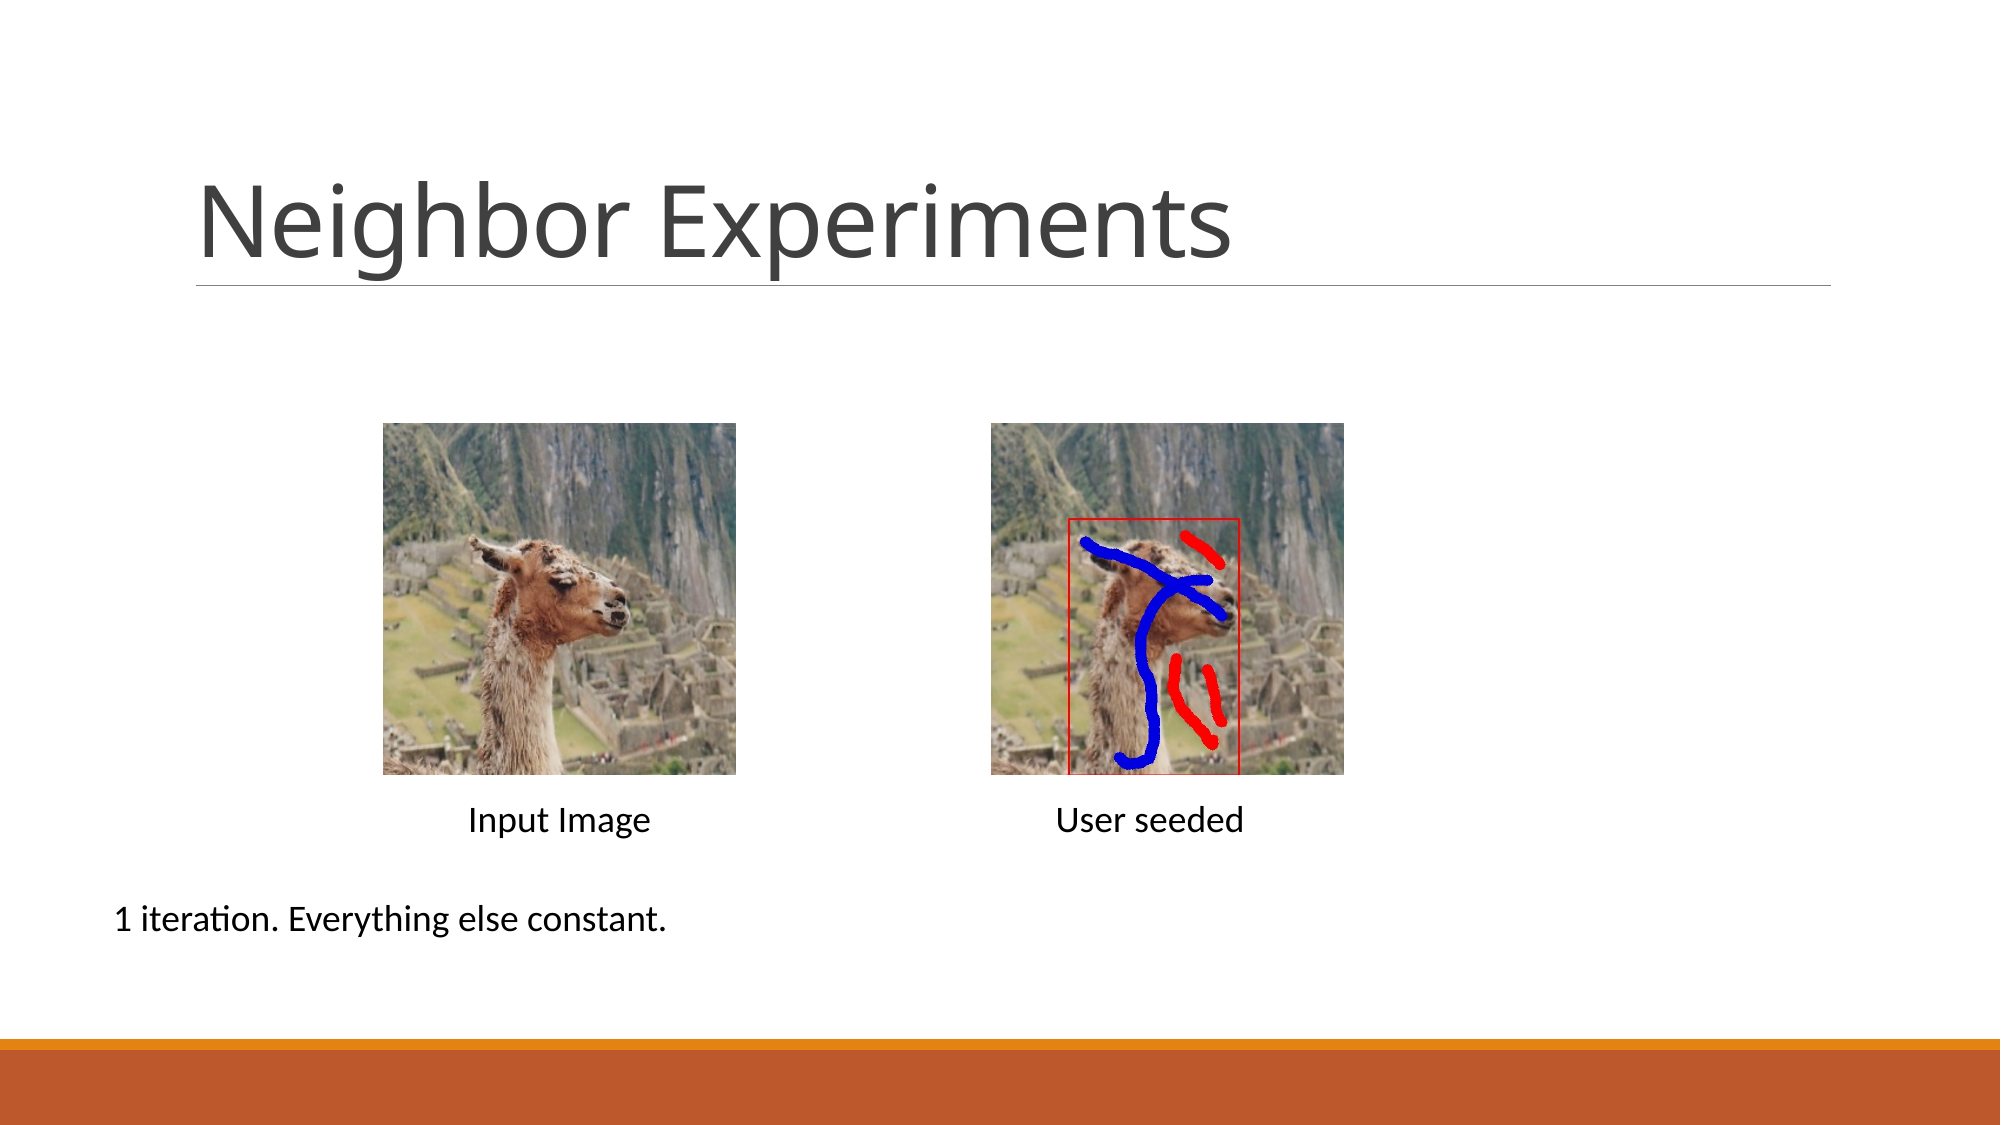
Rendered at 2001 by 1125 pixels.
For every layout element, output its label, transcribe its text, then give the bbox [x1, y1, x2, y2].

text_box 1 iteration. Everything else constant. [98, 887, 881, 947]
title Neighbor Experiments [180, 47, 1830, 285]
picture [383, 422, 736, 776]
text_box User seeded [1040, 787, 1318, 848]
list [991, 422, 1344, 776]
text_box Input Image [453, 787, 702, 848]
